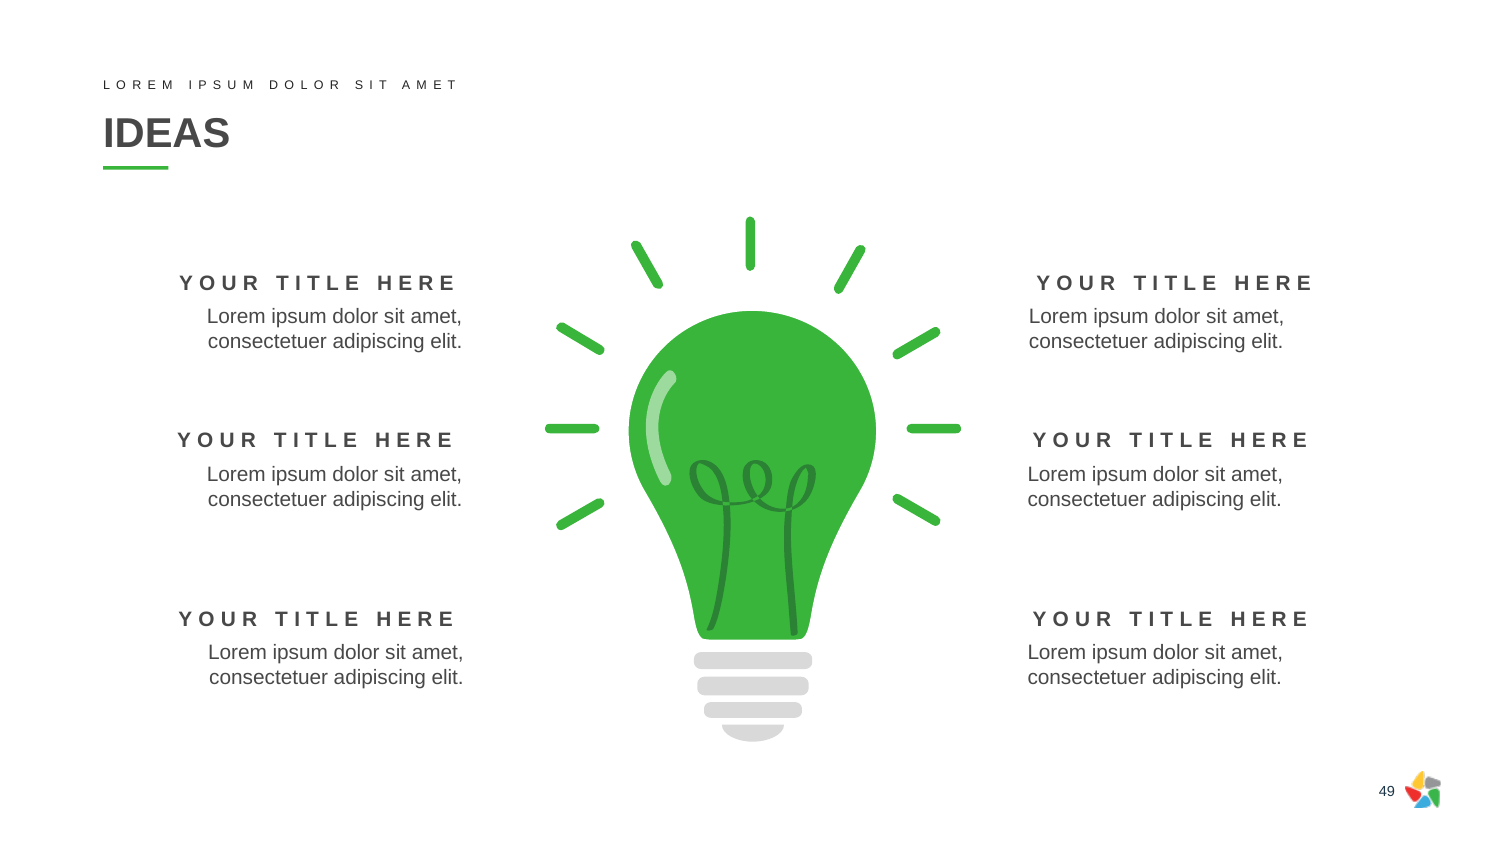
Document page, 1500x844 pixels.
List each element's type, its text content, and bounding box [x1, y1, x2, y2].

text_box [544, 216, 962, 742]
text_box Lorem ipsum dolor sit amet, consectetuer adipiscing elit. [162, 631, 479, 697]
text_box YOUR TITLE HERE [1021, 262, 1326, 302]
text_box YOUR TITLE HERE [1017, 419, 1322, 460]
text_box YOUR TITLE HERE [1017, 598, 1322, 638]
text_box Lorem ipsum dolor sit amet, consectetuer adipiscing elit. [160, 452, 477, 518]
text_box Lorem ipsum dolor sit amet, consectetuer adipiscing elit. [1012, 452, 1321, 518]
text_box Lorem ipsum dolor sit amet, consectetuer adipiscing elit. [160, 295, 477, 360]
text_box Lorem ipsum dolor sit amet, consectetuer adipiscing elit. [1012, 631, 1321, 697]
text_box YOUR TITLE HERE [163, 598, 468, 638]
text_box LOREM IPSUM DOLOR SIT AMET [103, 77, 1179, 93]
text_box Lorem ipsum dolor sit amet, consectetuer adipiscing elit. [1014, 295, 1322, 360]
text_box YOUR TITLE HERE [164, 262, 469, 302]
title IDEAS [103, 103, 1397, 158]
text_box YOUR TITLE HERE [161, 419, 467, 460]
